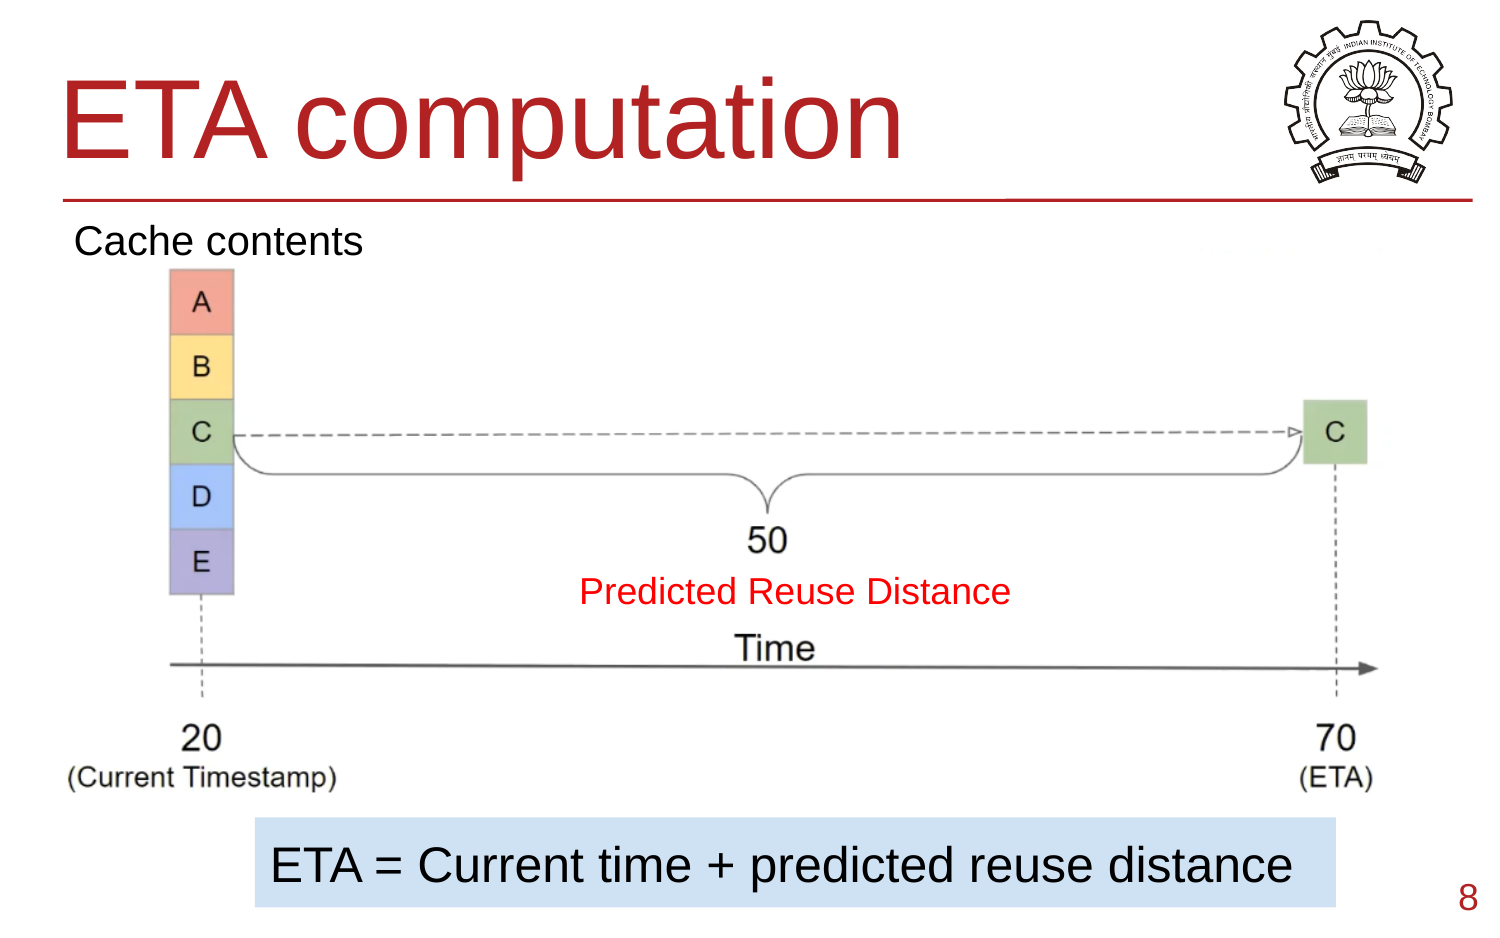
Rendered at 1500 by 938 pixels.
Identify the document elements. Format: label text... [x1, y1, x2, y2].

picture [43, 249, 1442, 813]
text_box Cache contents [58, 206, 536, 248]
title ETA computation [43, 31, 1442, 185]
picture [1284, 20, 1453, 184]
slide_number 8 [1388, 859, 1494, 932]
text_box ETA = Current time + predicted reuse distance [254, 820, 1336, 908]
